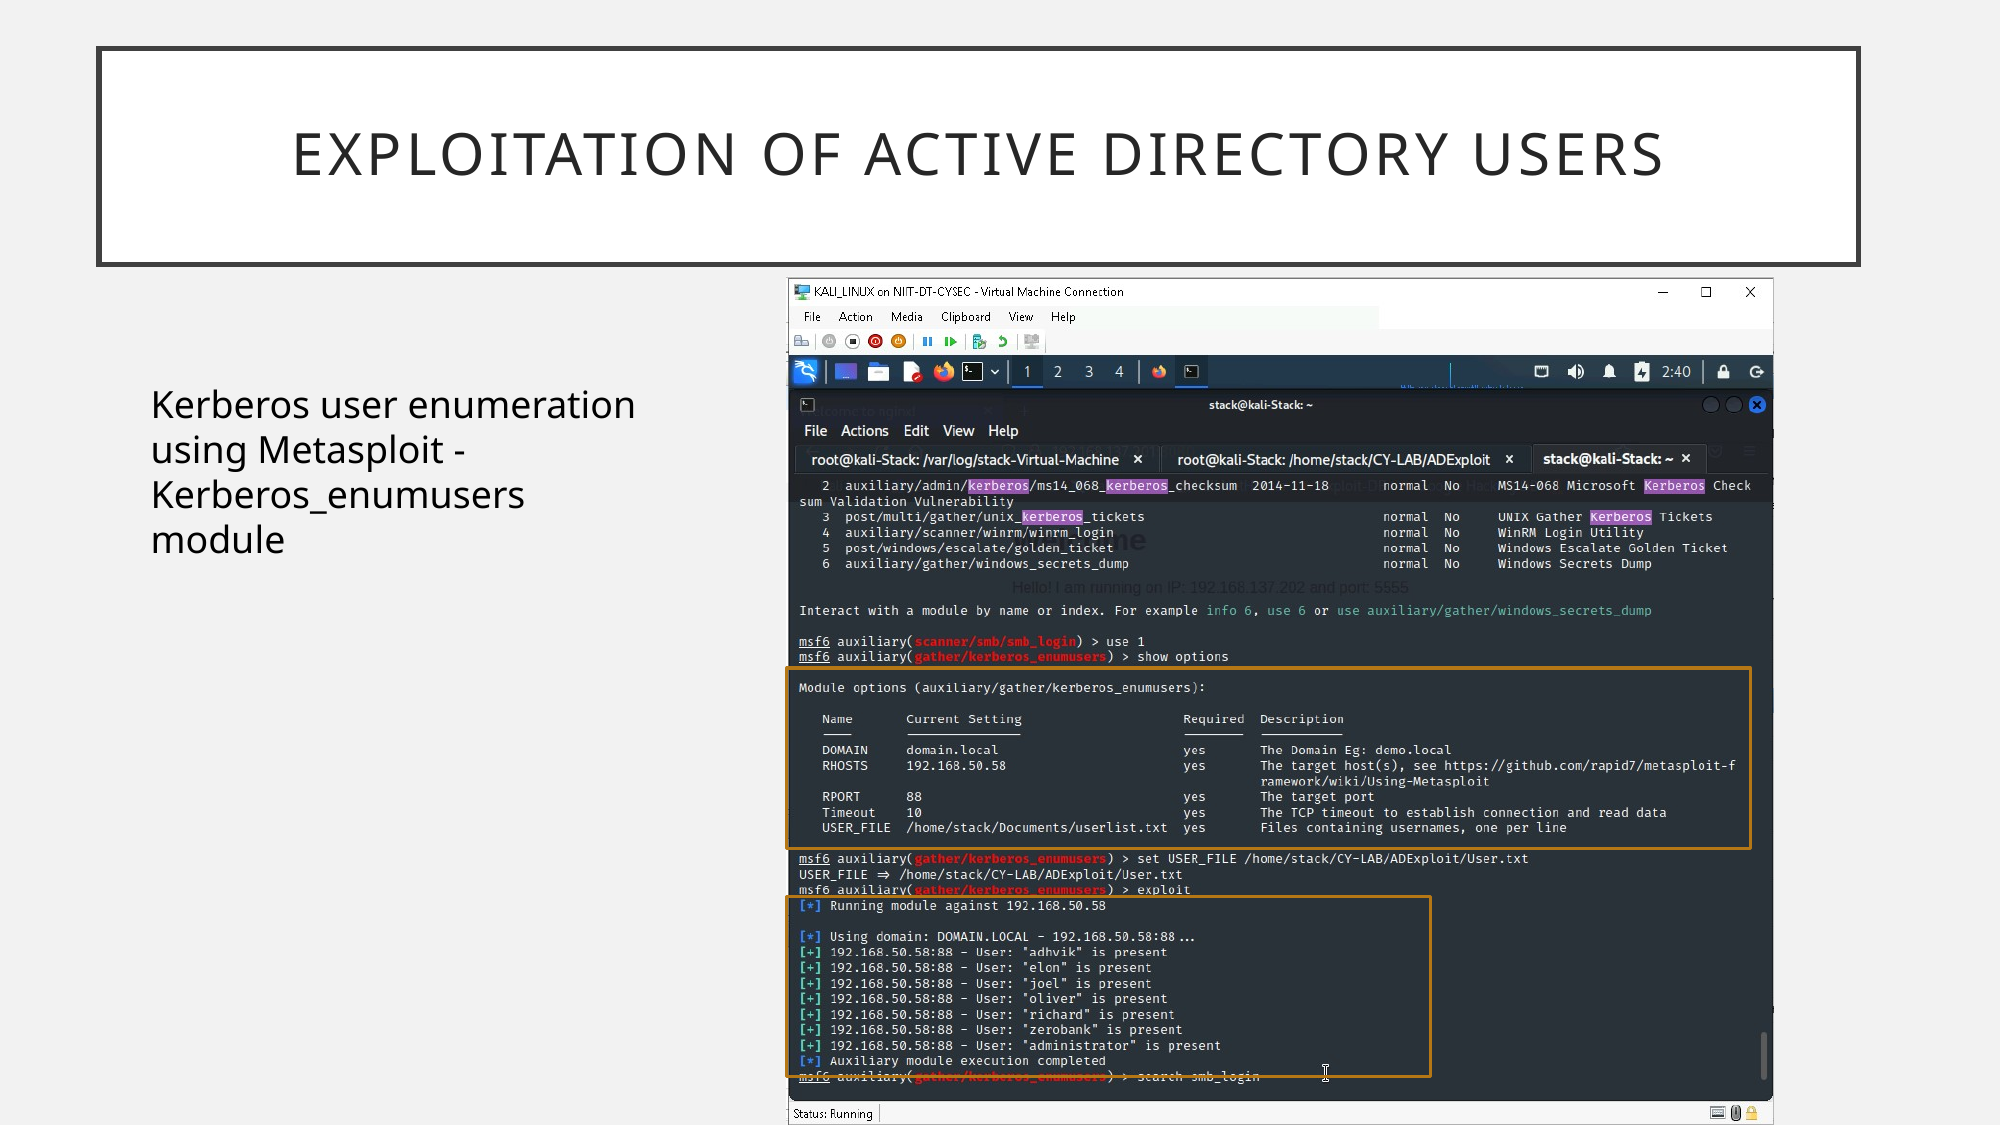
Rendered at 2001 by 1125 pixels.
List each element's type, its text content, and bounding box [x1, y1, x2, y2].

title EXPLOITATION OF ACTIVE DIRECTORY USERS [96, 46, 1861, 267]
text_box Kerberos user enumeration using Metasploit - Kerberos_enumusers module [135, 373, 677, 569]
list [786, 276, 1774, 1125]
